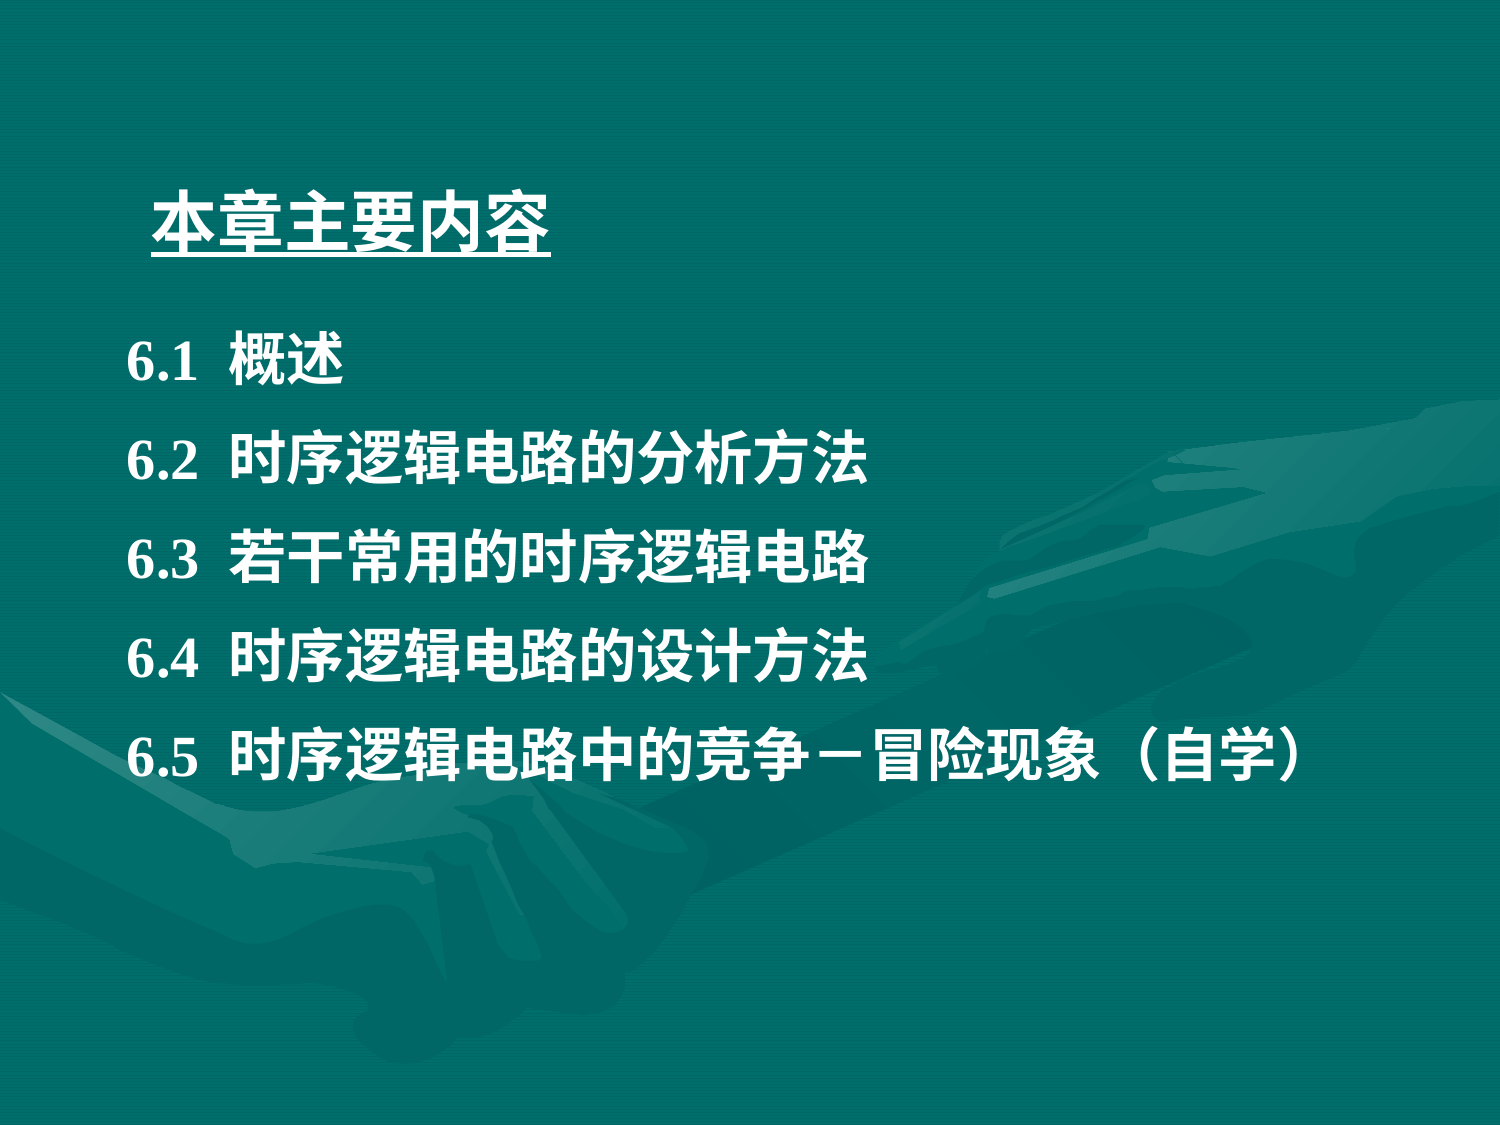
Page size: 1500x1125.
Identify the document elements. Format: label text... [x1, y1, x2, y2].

text_box 6.1 概述 6.2 时序逻辑电路的分析方法 6.3 若干常用的时序逻辑电路 6.4 时序逻辑电路的设计方法 6.5 时序逻辑电路中的竞争－冒险现象（自学） [112, 314, 1376, 796]
title 本章主要内容 [135, 172, 693, 289]
